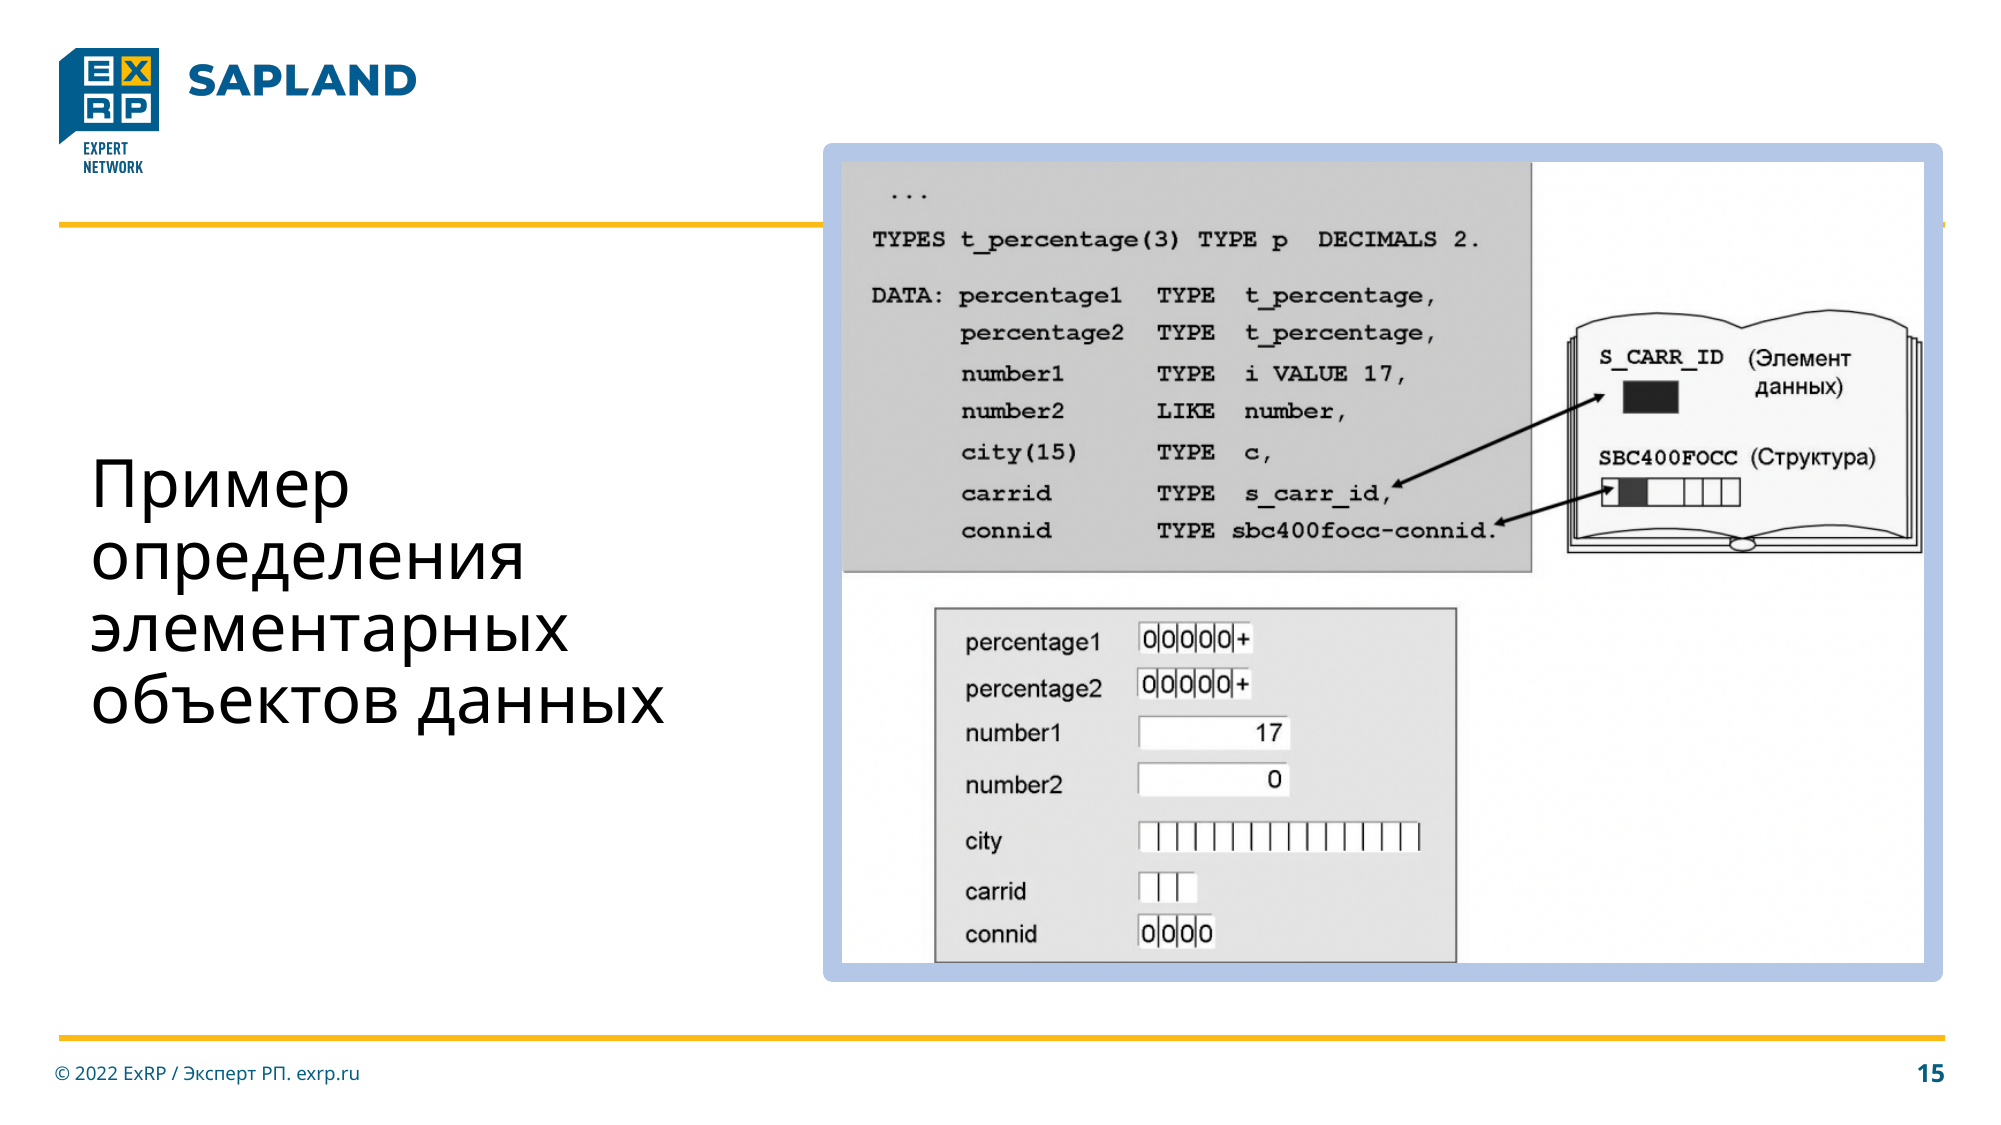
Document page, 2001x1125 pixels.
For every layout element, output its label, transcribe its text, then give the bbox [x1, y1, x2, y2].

picture [104, 163, 108, 173]
title Пример определения элементарных объектов данных [90, 450, 722, 746]
picture [122, 94, 150, 122]
footer © 2022 ExRP / Эксперт РП. exrp.ru [39, 1042, 468, 1103]
picture [189, 64, 416, 96]
picture [59, 48, 74, 60]
picture [85, 57, 113, 85]
picture [841, 161, 1924, 964]
picture [59, 132, 159, 173]
slide_number 15 [1862, 1044, 1961, 1105]
picture [122, 57, 150, 85]
picture [85, 94, 113, 122]
